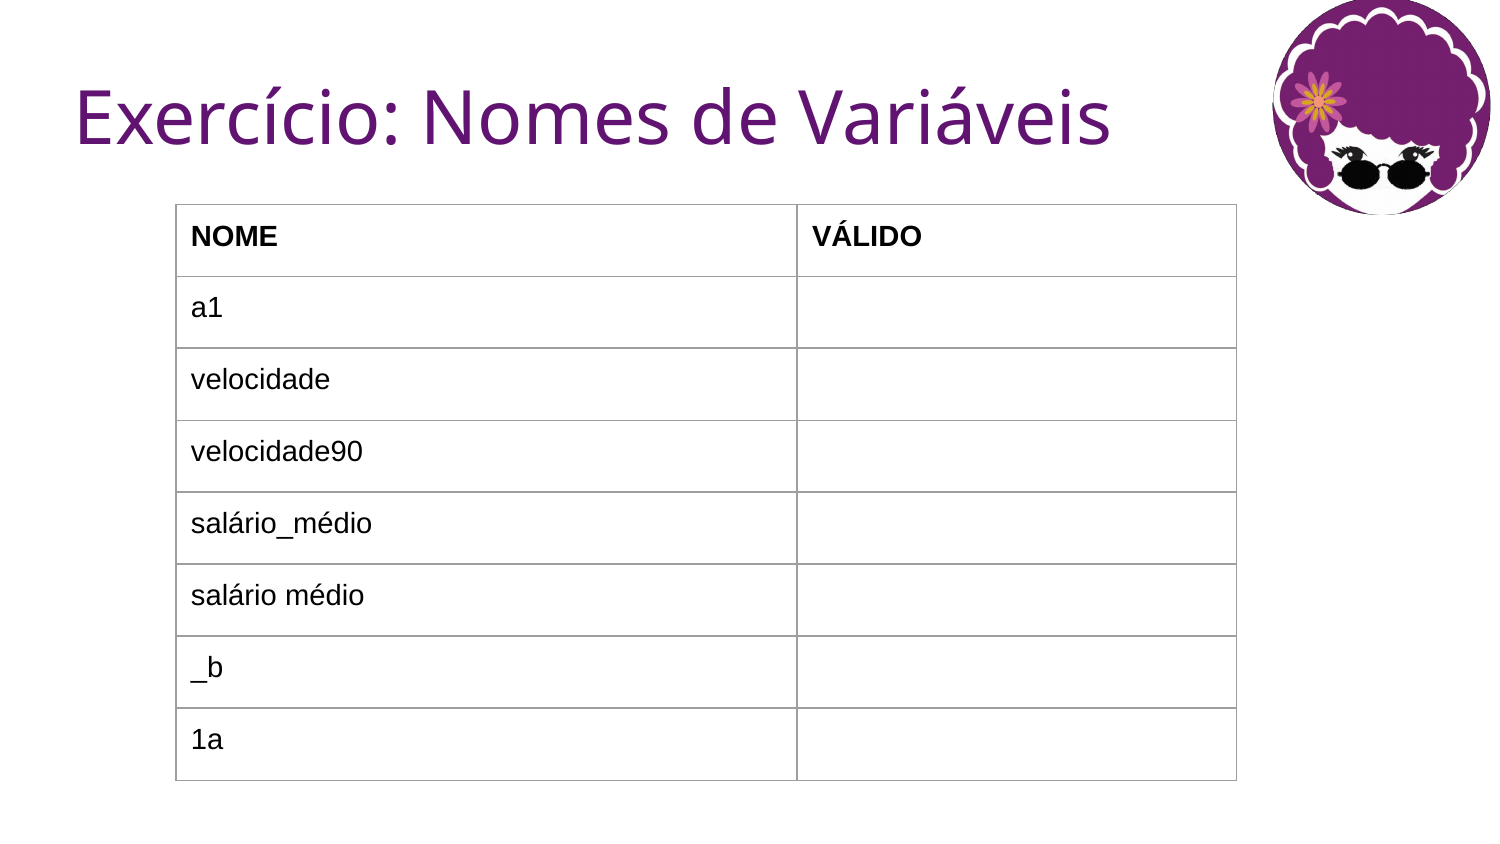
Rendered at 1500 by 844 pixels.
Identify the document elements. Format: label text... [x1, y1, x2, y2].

title Exercício: Nomes de Variáveis [58, 54, 1256, 175]
table_cell salário médio [177, 565, 796, 635]
table_cell velocidade90 [177, 421, 796, 491]
table_cell 1a [177, 709, 796, 780]
table_cell [798, 277, 1236, 347]
table_cell [798, 421, 1236, 491]
table_cell [798, 709, 1236, 780]
table_cell a1 [177, 277, 796, 347]
table_cell _b [177, 637, 796, 707]
table_cell velocidade [177, 349, 796, 420]
table_cell [798, 349, 1236, 420]
picture [1262, 0, 1500, 227]
table_cell [798, 565, 1236, 635]
table_cell salário_médio [177, 493, 796, 563]
table_cell [798, 637, 1236, 707]
table_cell [798, 493, 1236, 563]
table_header NOME [177, 205, 796, 276]
table_header VÁLIDO [798, 205, 1236, 276]
